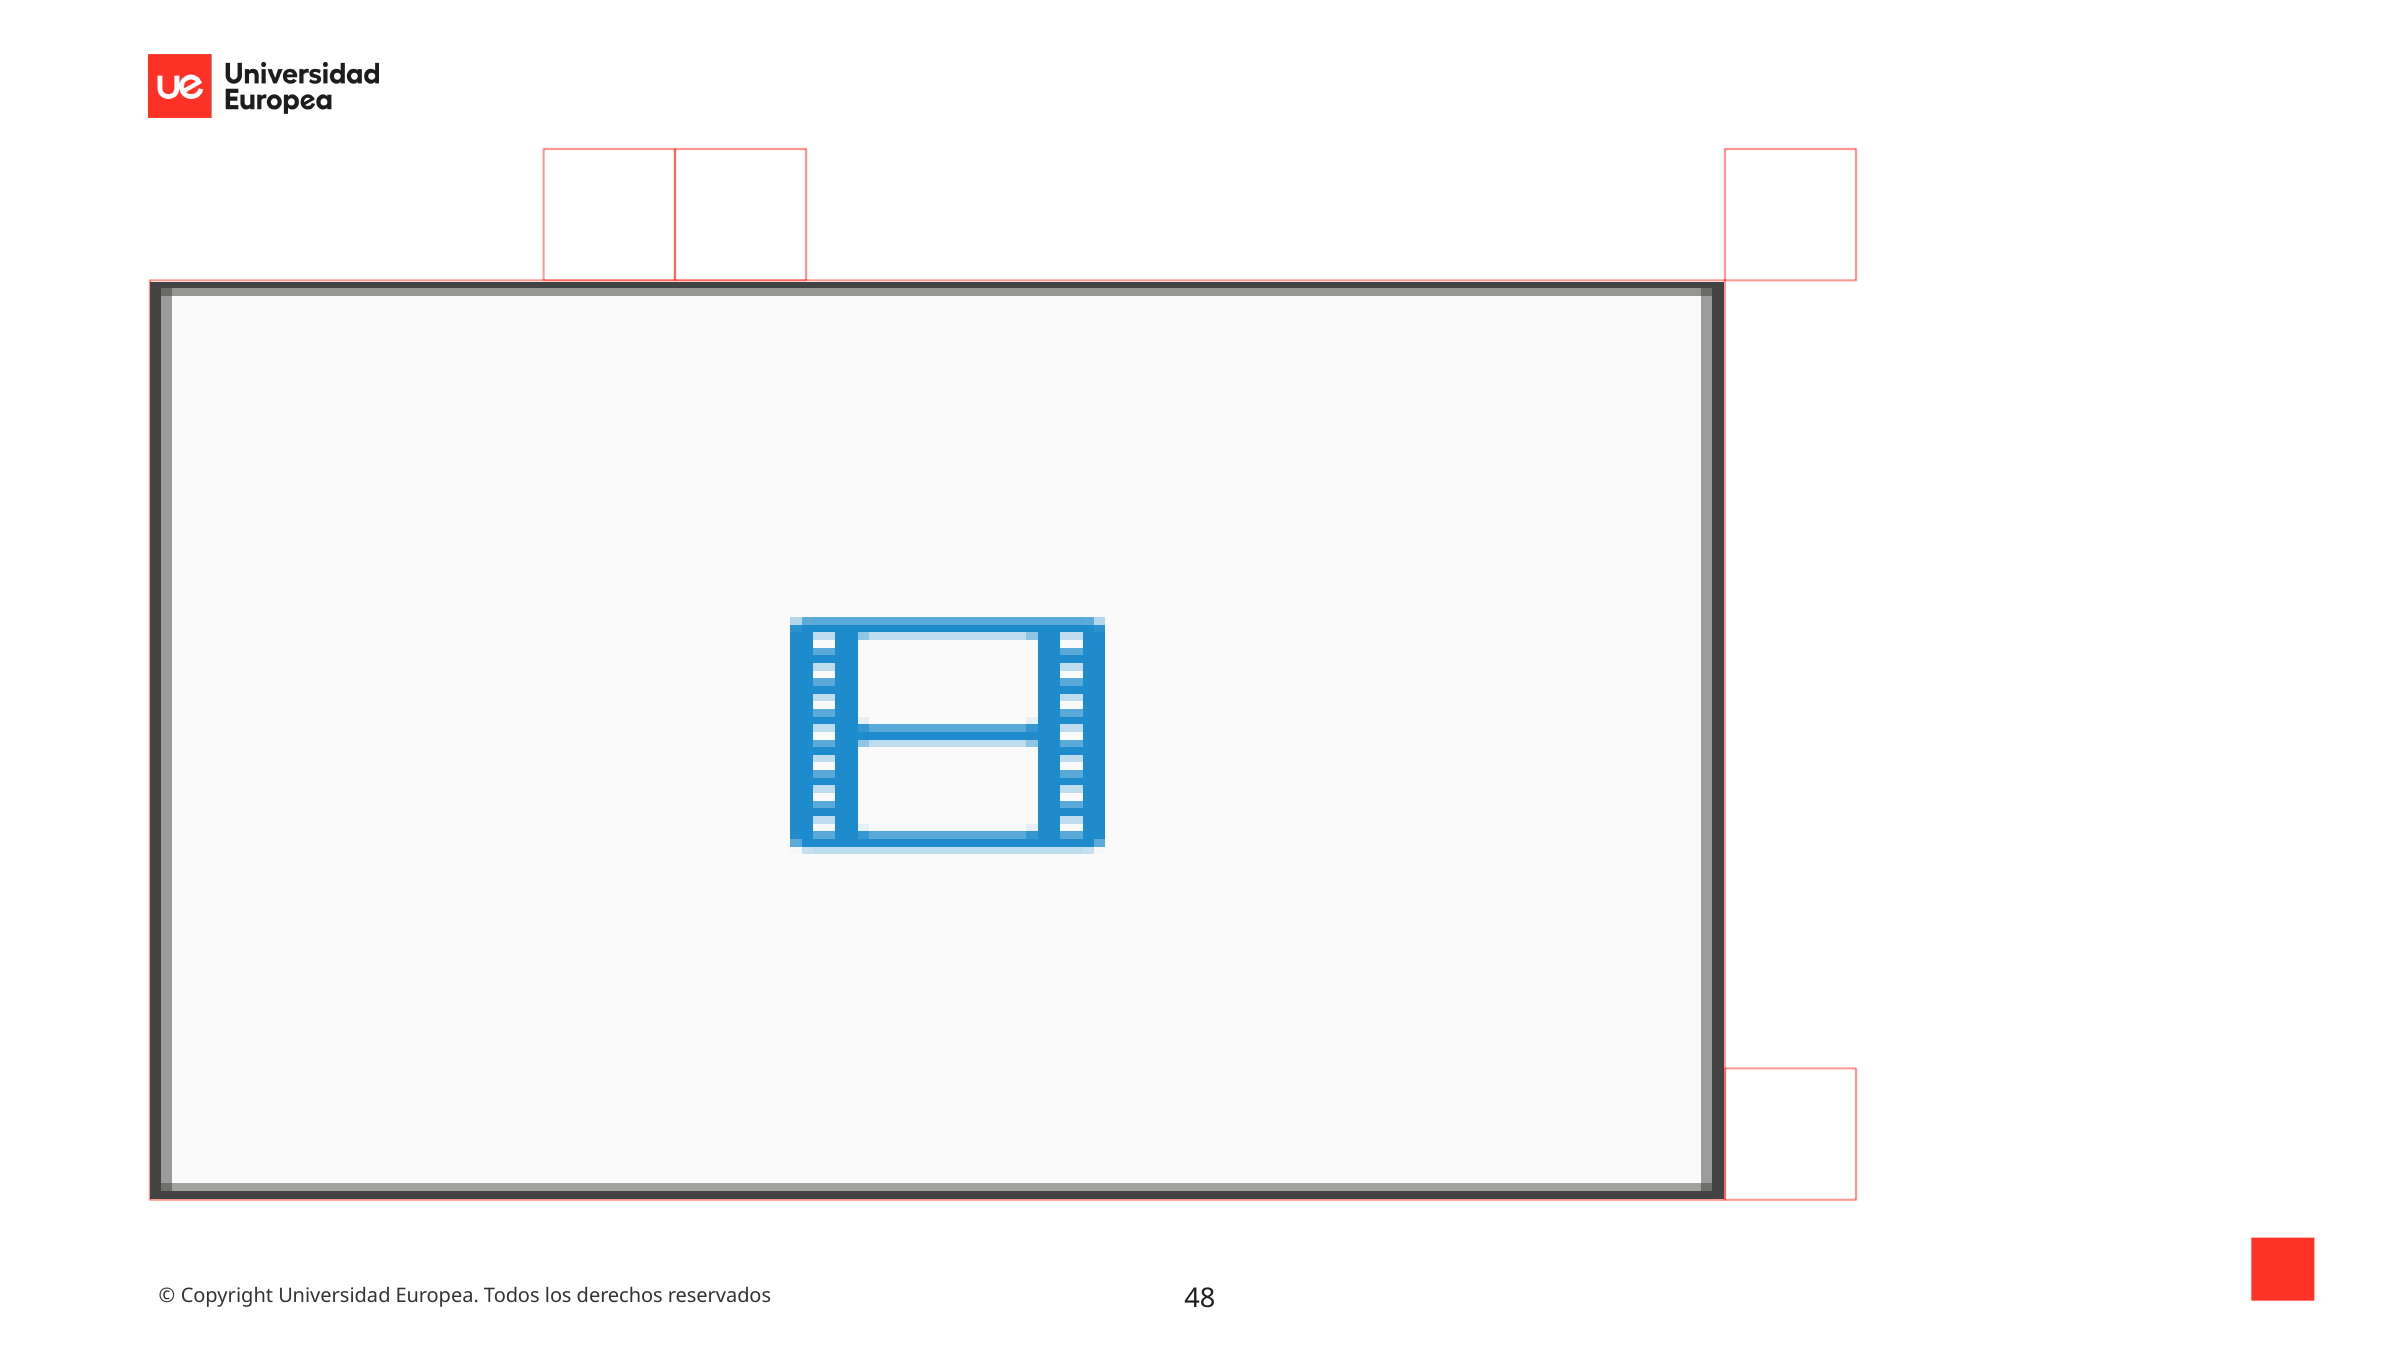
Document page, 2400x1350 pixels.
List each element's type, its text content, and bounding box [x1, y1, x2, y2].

picture [0, 0, 2400, 1350]
slide_number 48 [1148, 1273, 1252, 1339]
